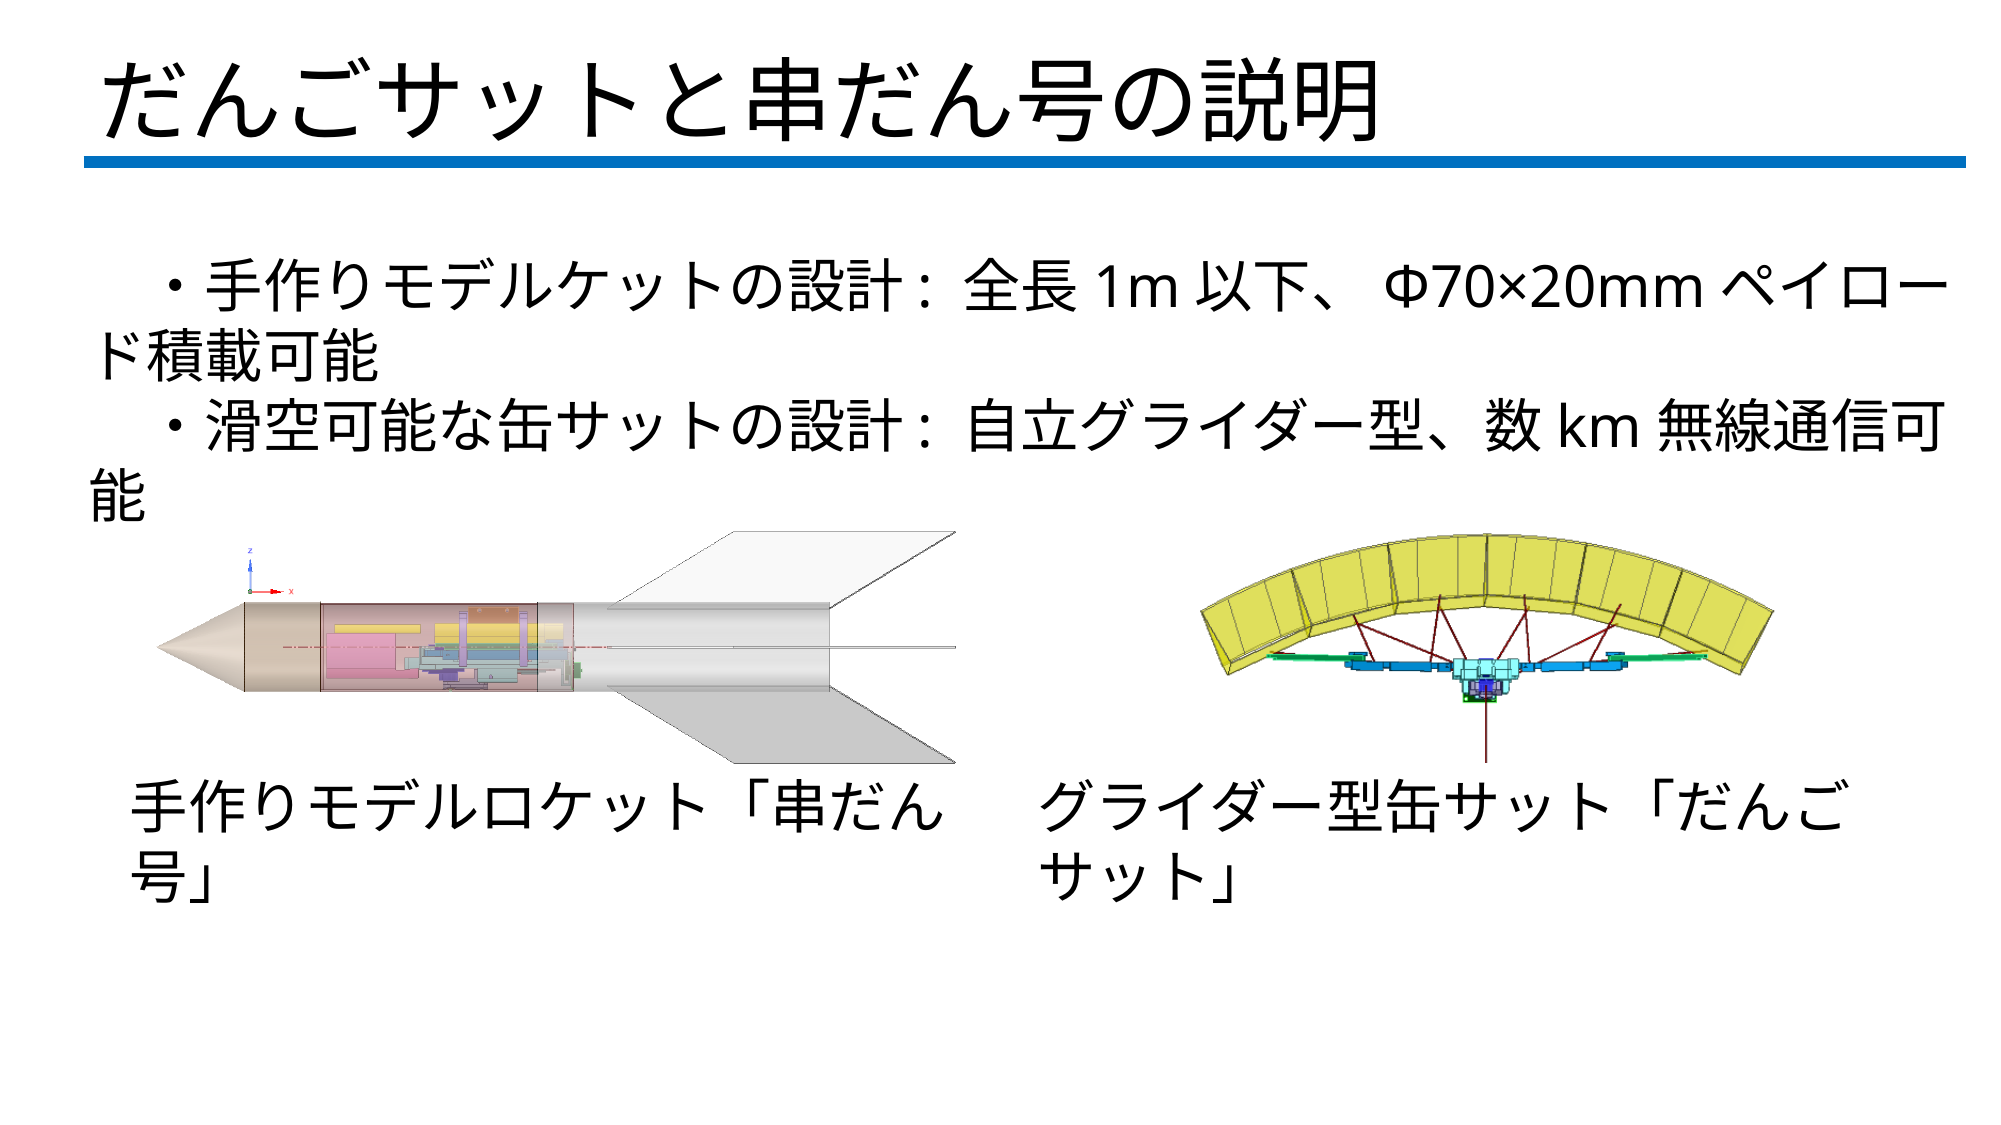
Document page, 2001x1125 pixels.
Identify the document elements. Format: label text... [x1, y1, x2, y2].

picture [133, 497, 984, 790]
title だんごサットと串だん号の説明 [83, 0, 1809, 156]
text_box 手作りモデルロケット「串だん号」 [114, 762, 1002, 918]
text_box ・手作りモデルケットの設計: 全長1m以下、Φ70×20mmペイロード積載可能 ・滑空可能な缶サットの設計: 自立グライダー型、数km無線通信可能 [73, 172, 1990, 537]
text_box グライダー型缶サット「だんごサット」 [1022, 762, 1945, 918]
picture [1163, 497, 1802, 763]
